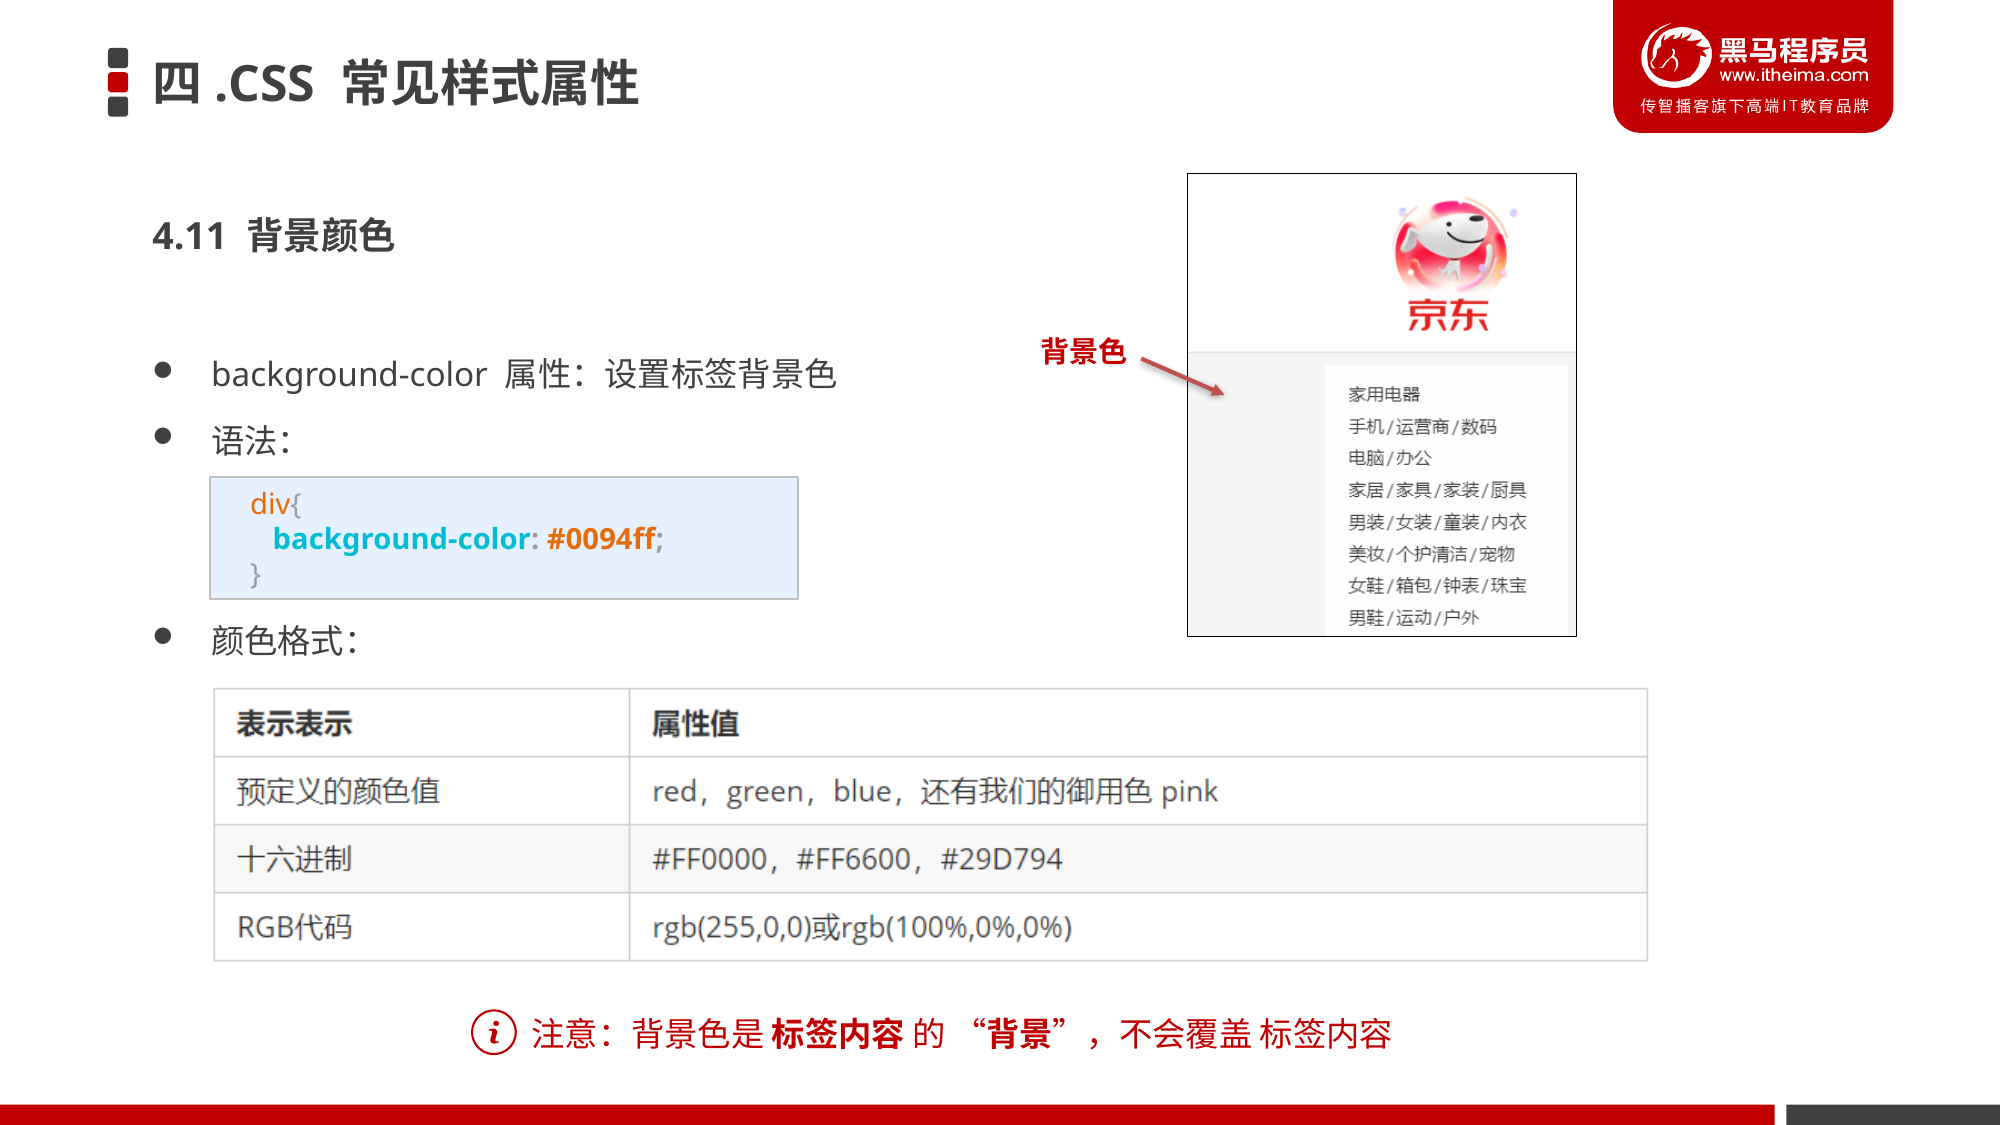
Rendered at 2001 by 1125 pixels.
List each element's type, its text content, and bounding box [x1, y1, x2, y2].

title 四.CSS 常见样式属性 [137, 38, 1577, 124]
picture [209, 685, 1653, 965]
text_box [1024, 326, 1225, 396]
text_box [209, 476, 799, 600]
picture [1616, 11, 1894, 125]
list 4.11 背景颜色 [137, 192, 541, 277]
picture [1186, 172, 1577, 637]
text_box background-color 属性：设置标签背景色 语法： 颜色格式： [137, 326, 1255, 750]
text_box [470, 1005, 1440, 1062]
